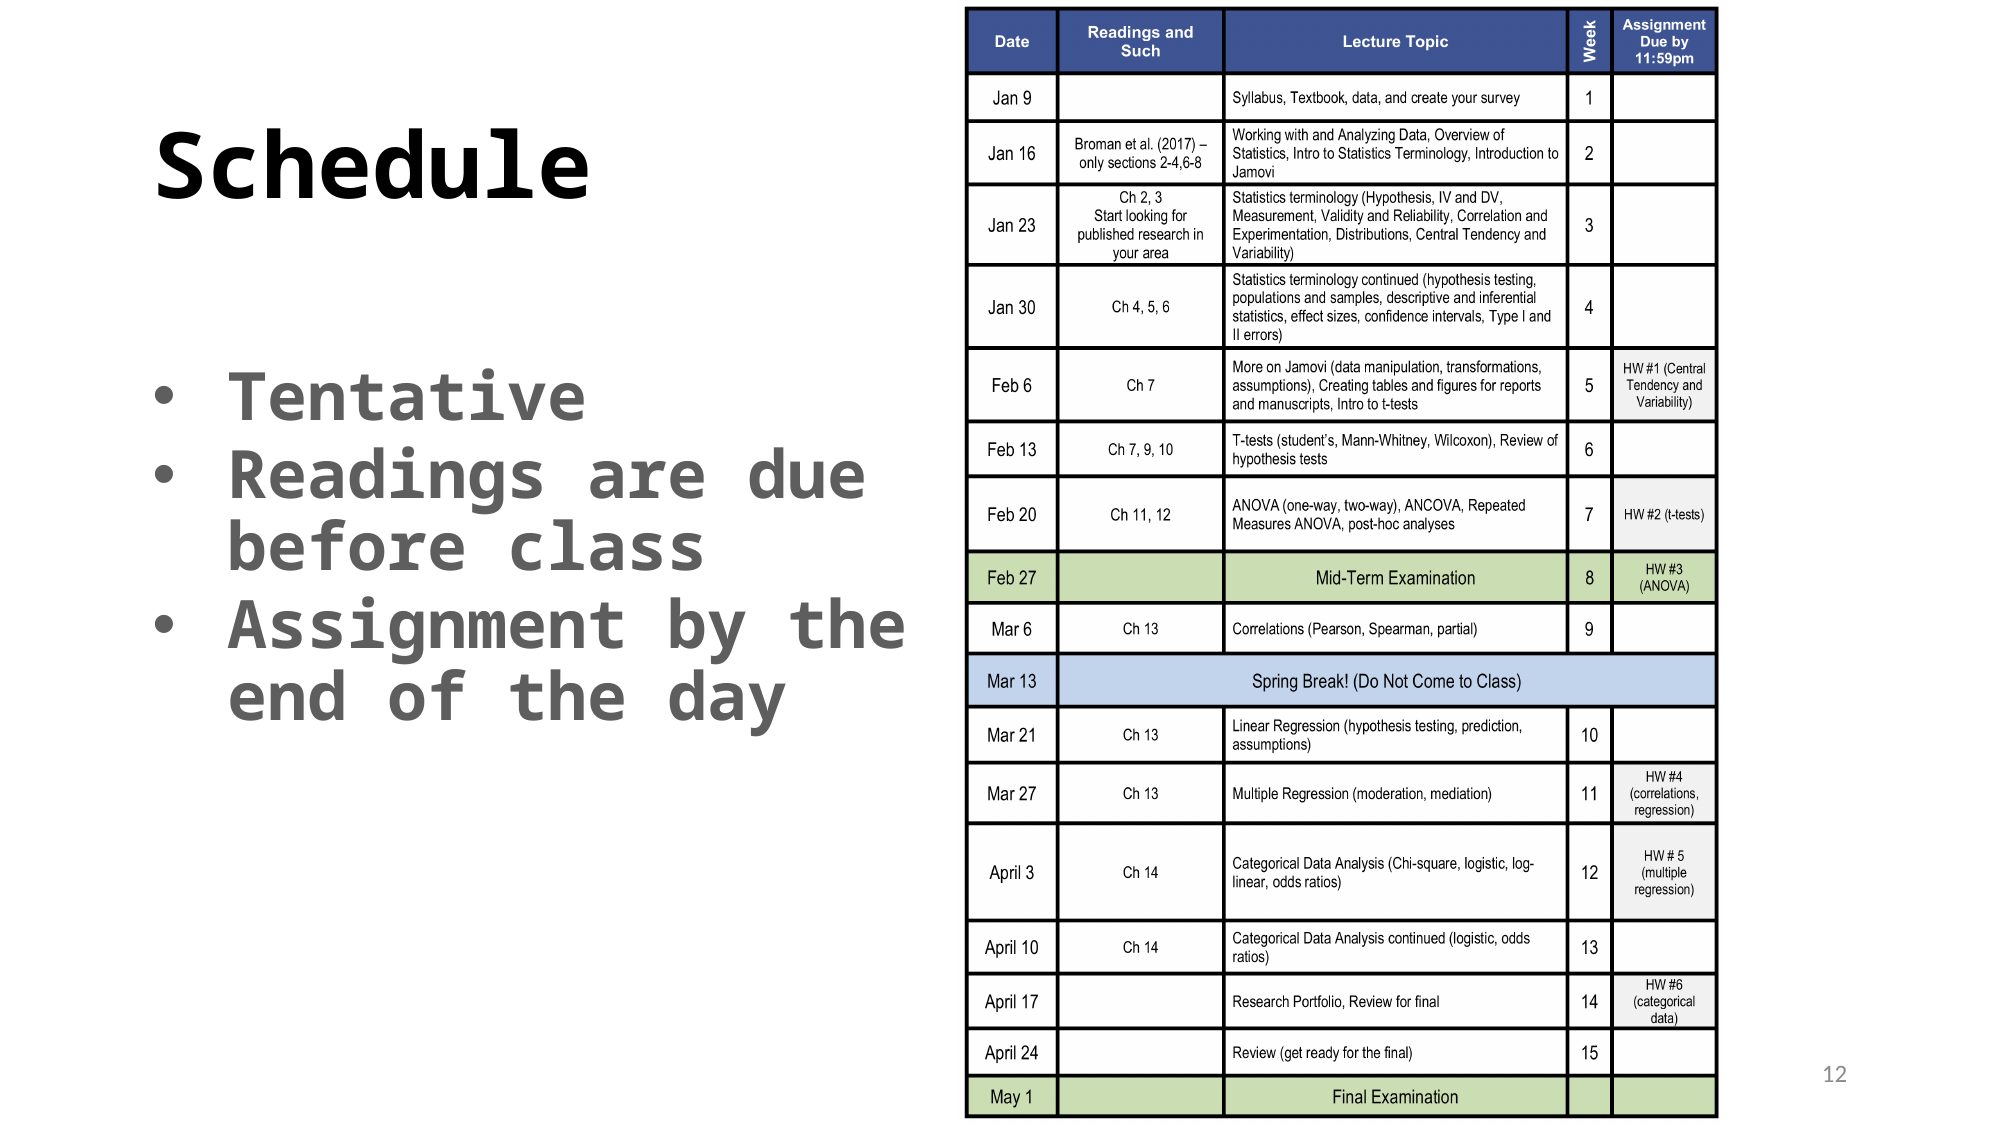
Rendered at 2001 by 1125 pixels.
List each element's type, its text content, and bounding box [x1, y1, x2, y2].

slide_number 12 [1725, 1042, 1863, 1103]
text_box Tentative Readings are due before class Assignment by the end of the day [137, 211, 958, 887]
title Schedule [137, 59, 958, 211]
picture [958, 0, 1725, 1125]
